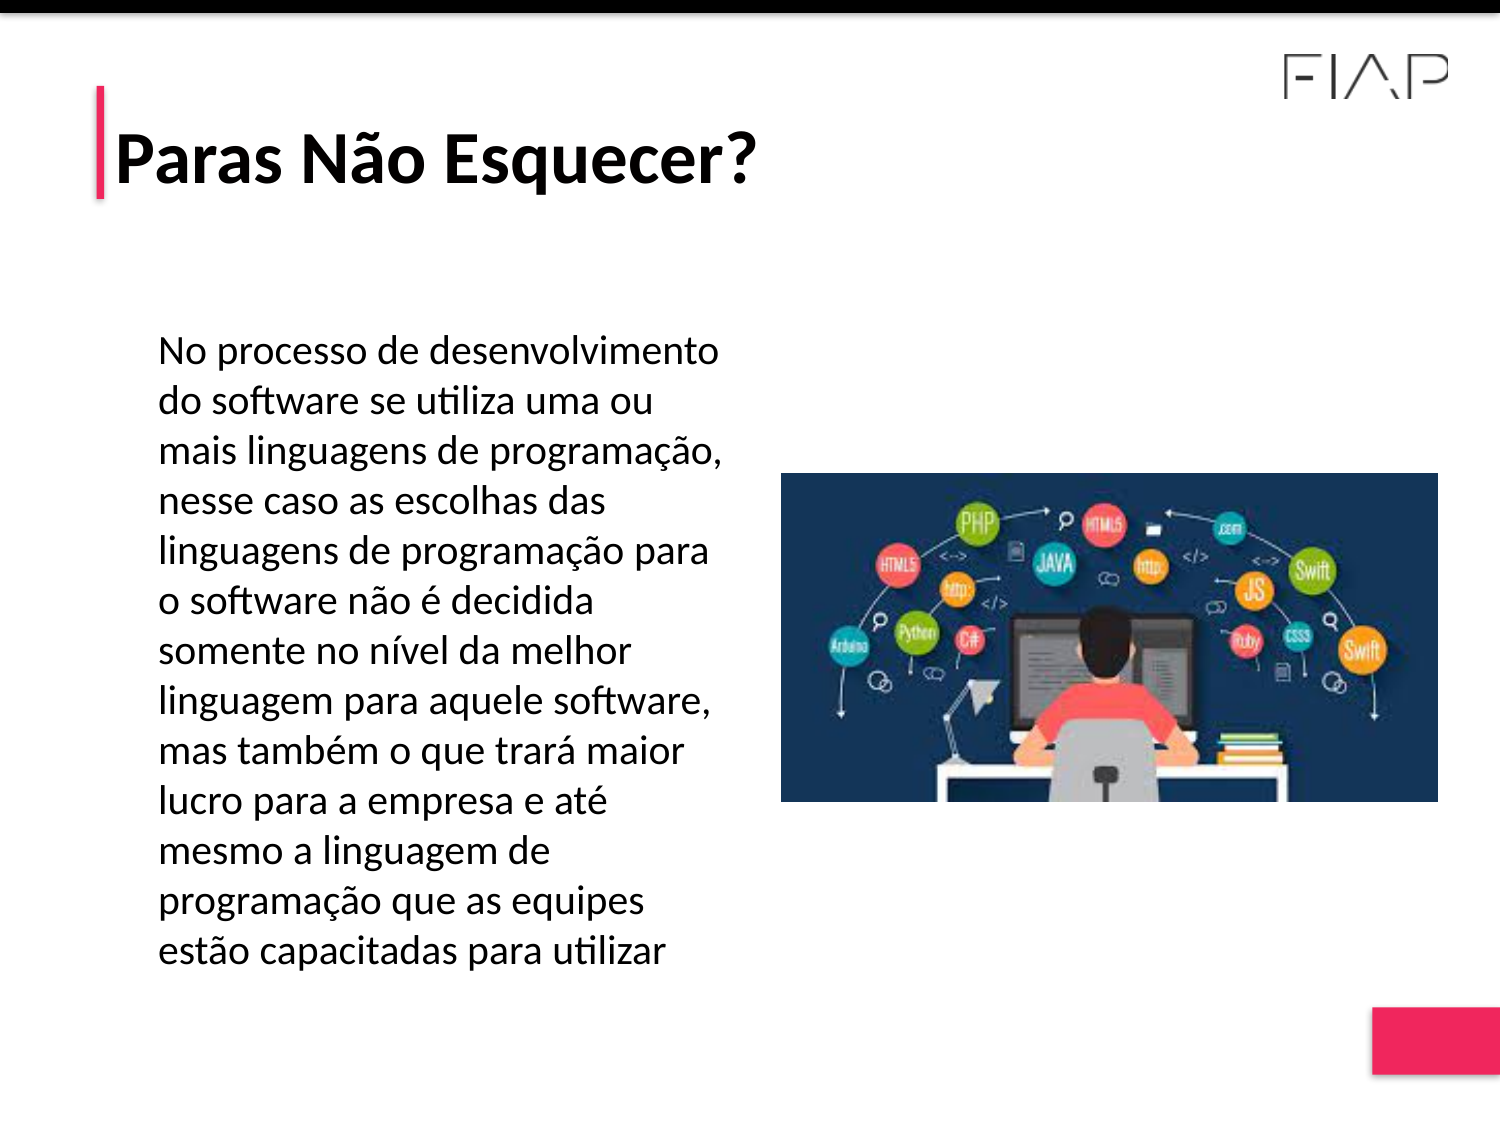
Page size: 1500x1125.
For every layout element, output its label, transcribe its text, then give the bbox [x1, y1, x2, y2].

text_box [96, 85, 105, 200]
text_box Paras Não Esquecer? [101, 100, 775, 206]
picture [1283, 53, 1449, 99]
picture [781, 473, 1438, 802]
text_box [0, 0, 1500, 14]
text_box [1372, 1007, 1500, 1075]
text_box No processo de desenvolvimento do software se utiliza uma ou mais linguagens de programação, nesse caso as escolhas das linguagens de programação para o software não é decidida somente no nível da melhor linguagem para aquele software, mas também o que trará maior lucro para a empresa e até mesmo a linguagem de programação que as equipes estão capacitadas para utilizar [143, 315, 750, 981]
